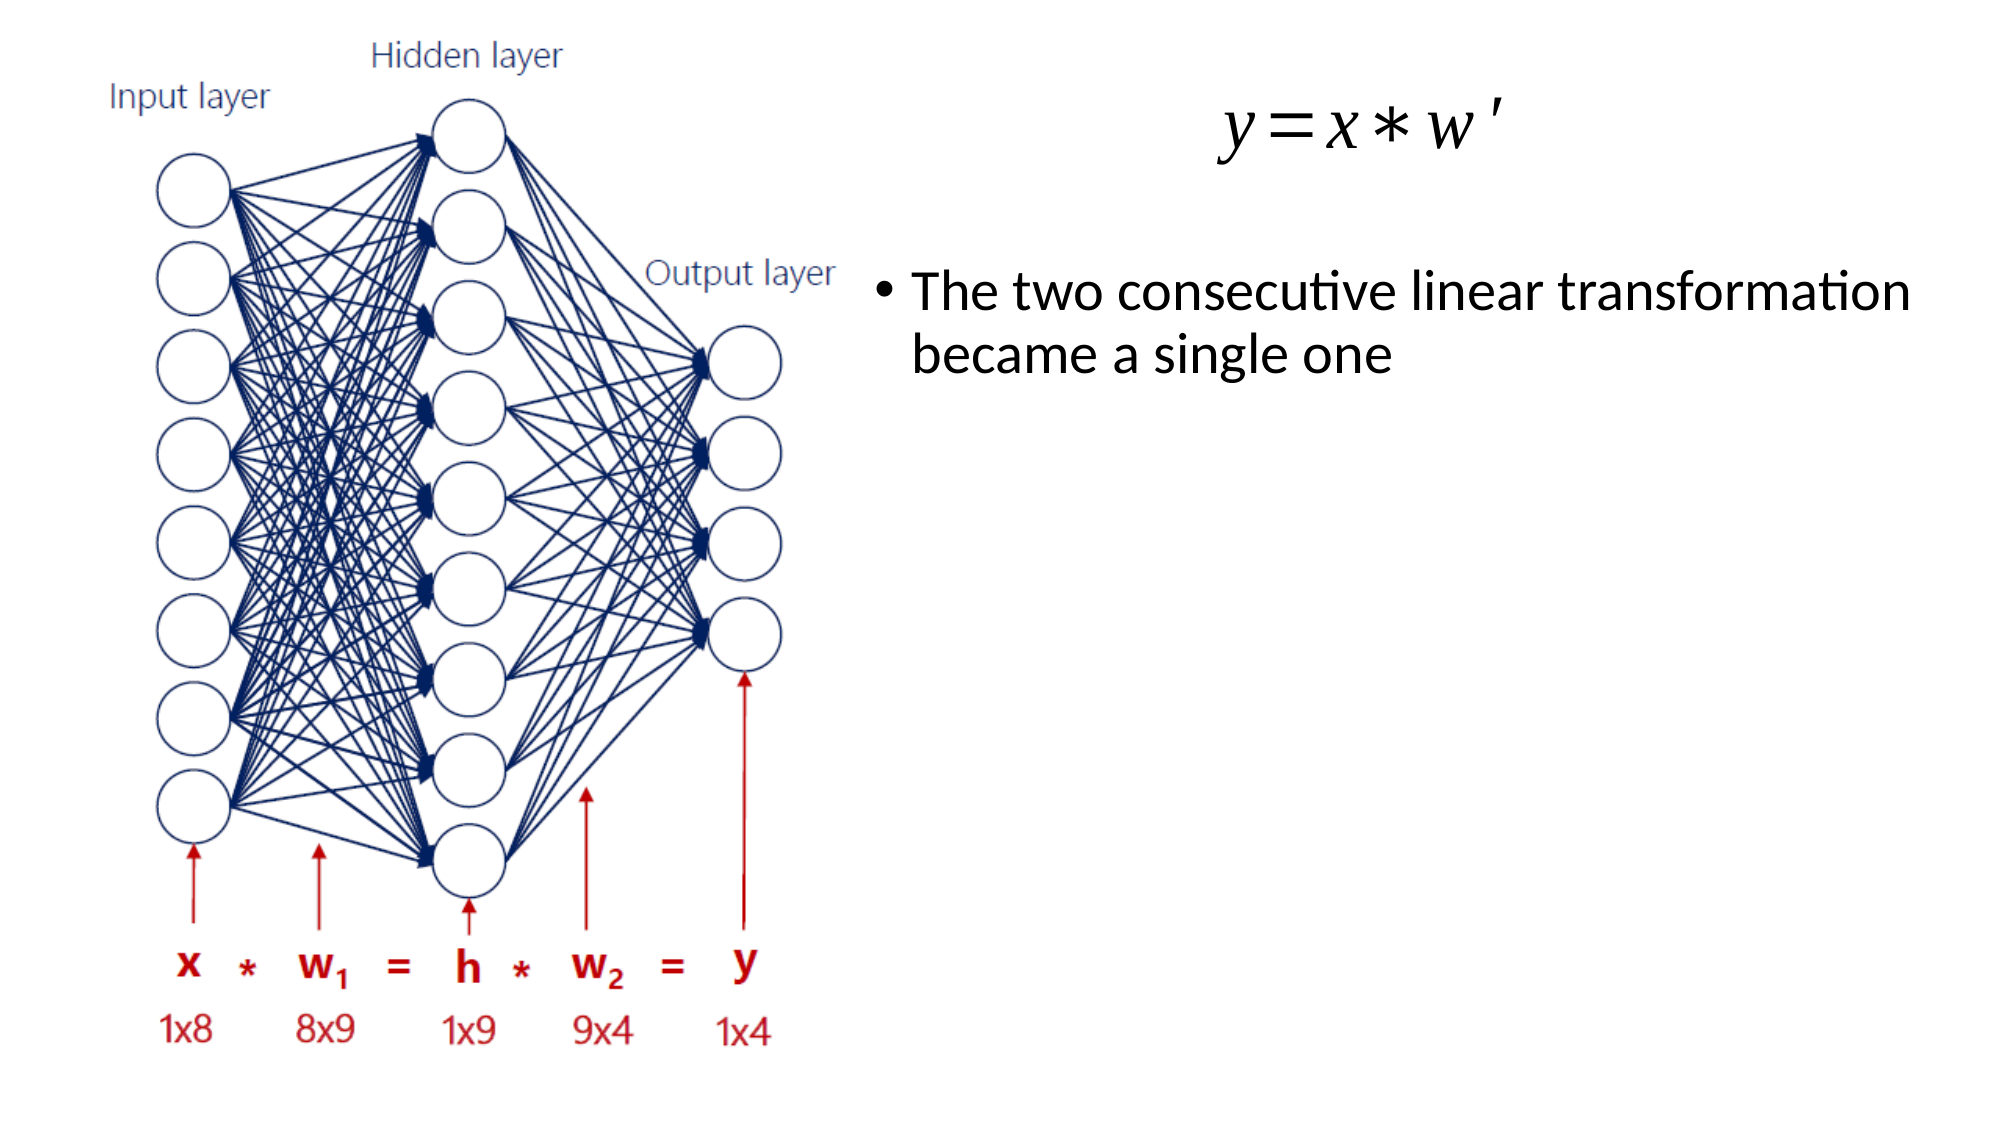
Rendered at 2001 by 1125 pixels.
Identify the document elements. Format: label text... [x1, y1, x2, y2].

list The two consecutive linear transformation became a single one [860, 78, 1941, 1047]
picture [87, 0, 860, 1080]
